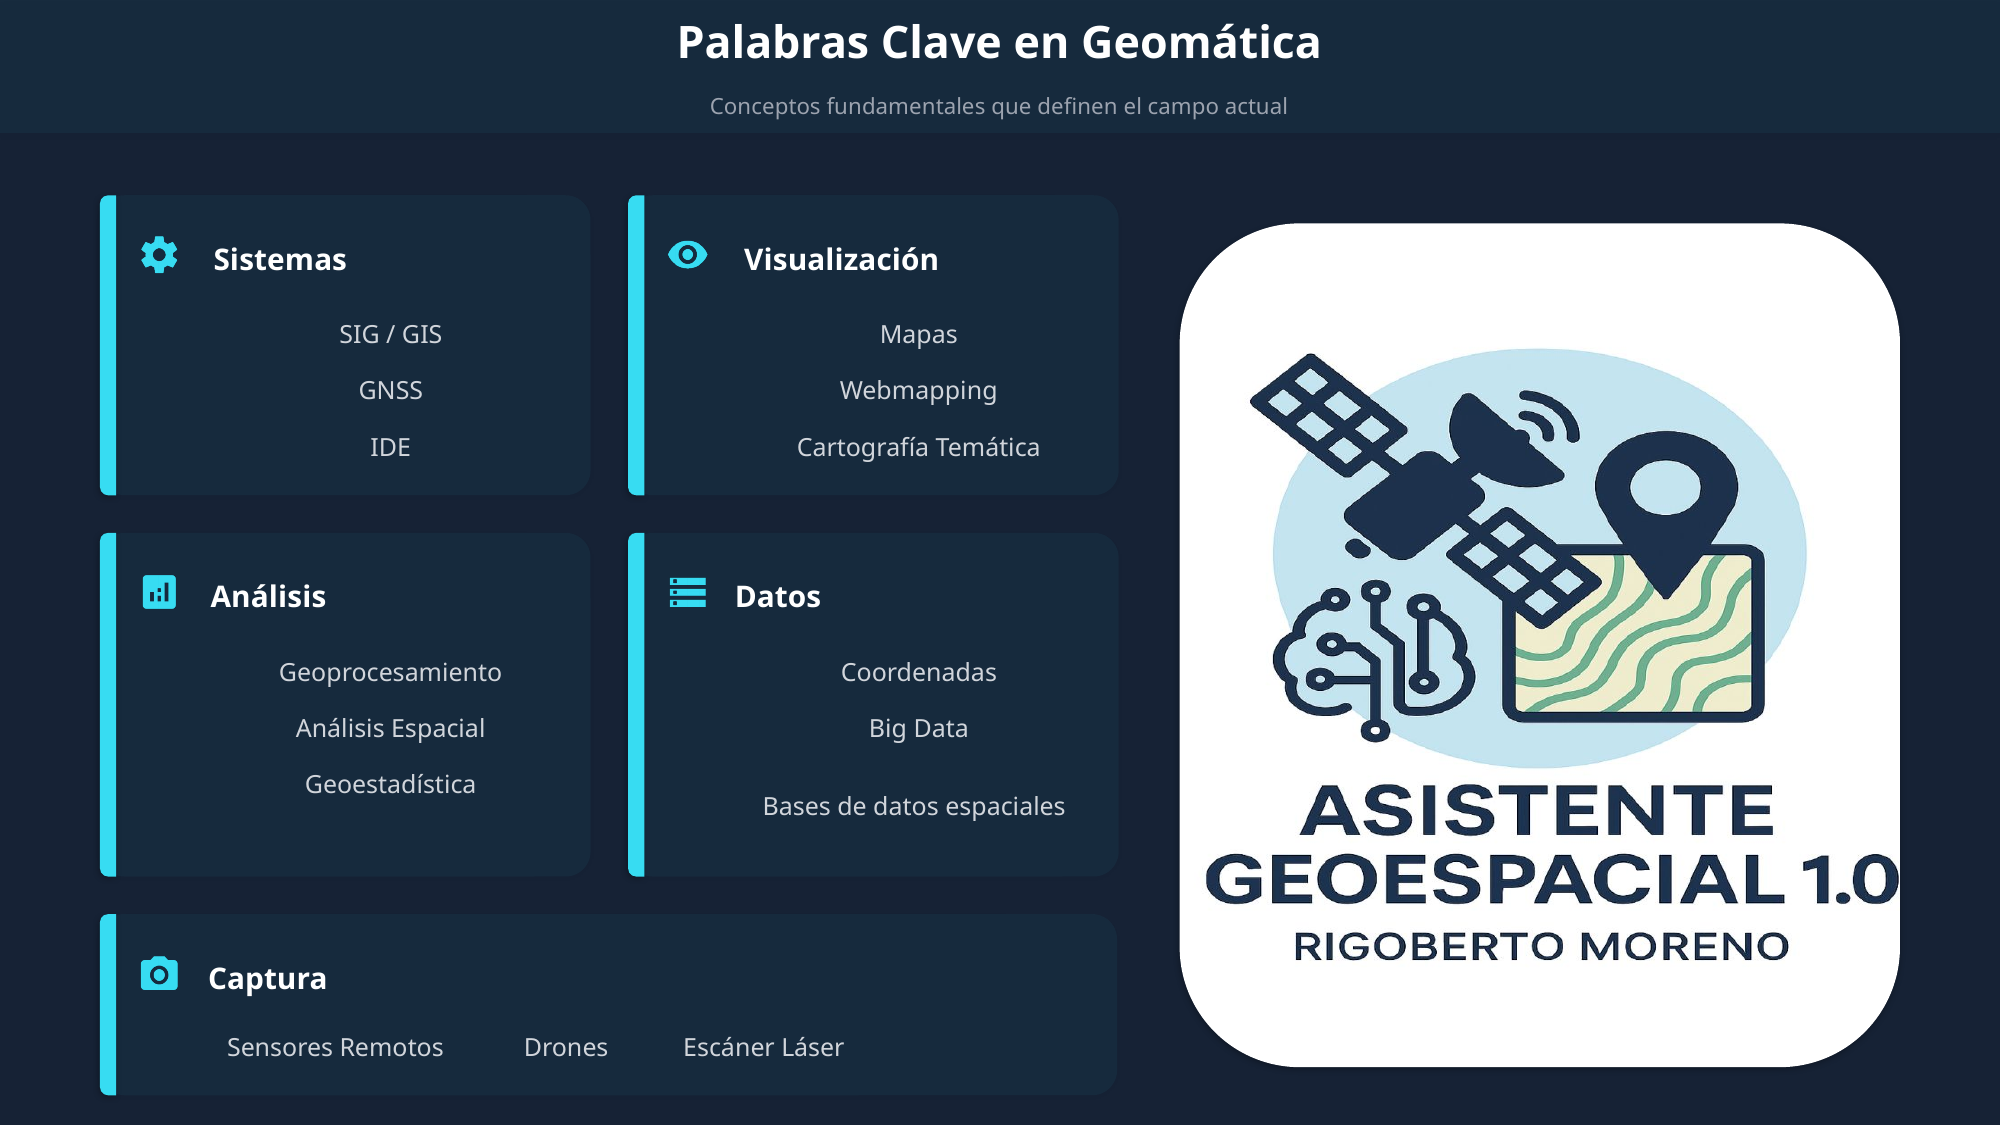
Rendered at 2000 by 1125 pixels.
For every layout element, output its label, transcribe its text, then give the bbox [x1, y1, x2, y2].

text_box GNSS [328, 358, 436, 414]
text_box Geoprocesamiento [248, 639, 515, 696]
text_box [117, 532, 592, 878]
text_box [1178, 222, 1901, 1068]
text_box Sensores Remotos [215, 1014, 457, 1071]
text_box [99, 913, 117, 1097]
picture [135, 234, 183, 275]
text_box [99, 532, 117, 878]
text_box [118, 194, 592, 497]
text_box [99, 194, 117, 497]
text_box [646, 194, 1120, 497]
picture [135, 573, 183, 611]
text_box Geoestadística [274, 751, 490, 808]
picture [663, 238, 712, 271]
text_box Captura [196, 942, 340, 1004]
text_box Visualización [732, 224, 953, 286]
text_box Datos [722, 561, 834, 623]
text_box Sistemas [201, 224, 360, 286]
text_box Escáner Láser [671, 1014, 857, 1071]
text_box Análisis Espacial [265, 695, 499, 752]
text_box Big Data [838, 695, 982, 752]
text_box Mapas [849, 301, 971, 358]
text_box Drones [512, 1014, 621, 1071]
picture [663, 575, 712, 610]
text_box [646, 532, 1120, 878]
text_box Análisis [198, 561, 339, 623]
text_box SIG / GIS [309, 301, 455, 358]
text_box [118, 913, 1118, 1097]
text_box Webmapping [809, 358, 1011, 414]
text_box IDE [340, 414, 424, 471]
text_box Bases de datos espaciales [732, 773, 1088, 830]
text_box Conceptos fundamentales que definen el campo actual [697, 72, 1302, 128]
text_box [0, 0, 2000, 134]
text_box Coordenadas [810, 639, 1010, 696]
text_box Palabras Clave en Geomática [664, 4, 1336, 77]
text_box [627, 532, 646, 878]
text_box Cartografía Temática [766, 414, 1054, 471]
picture [135, 954, 183, 993]
text_box [627, 194, 646, 497]
